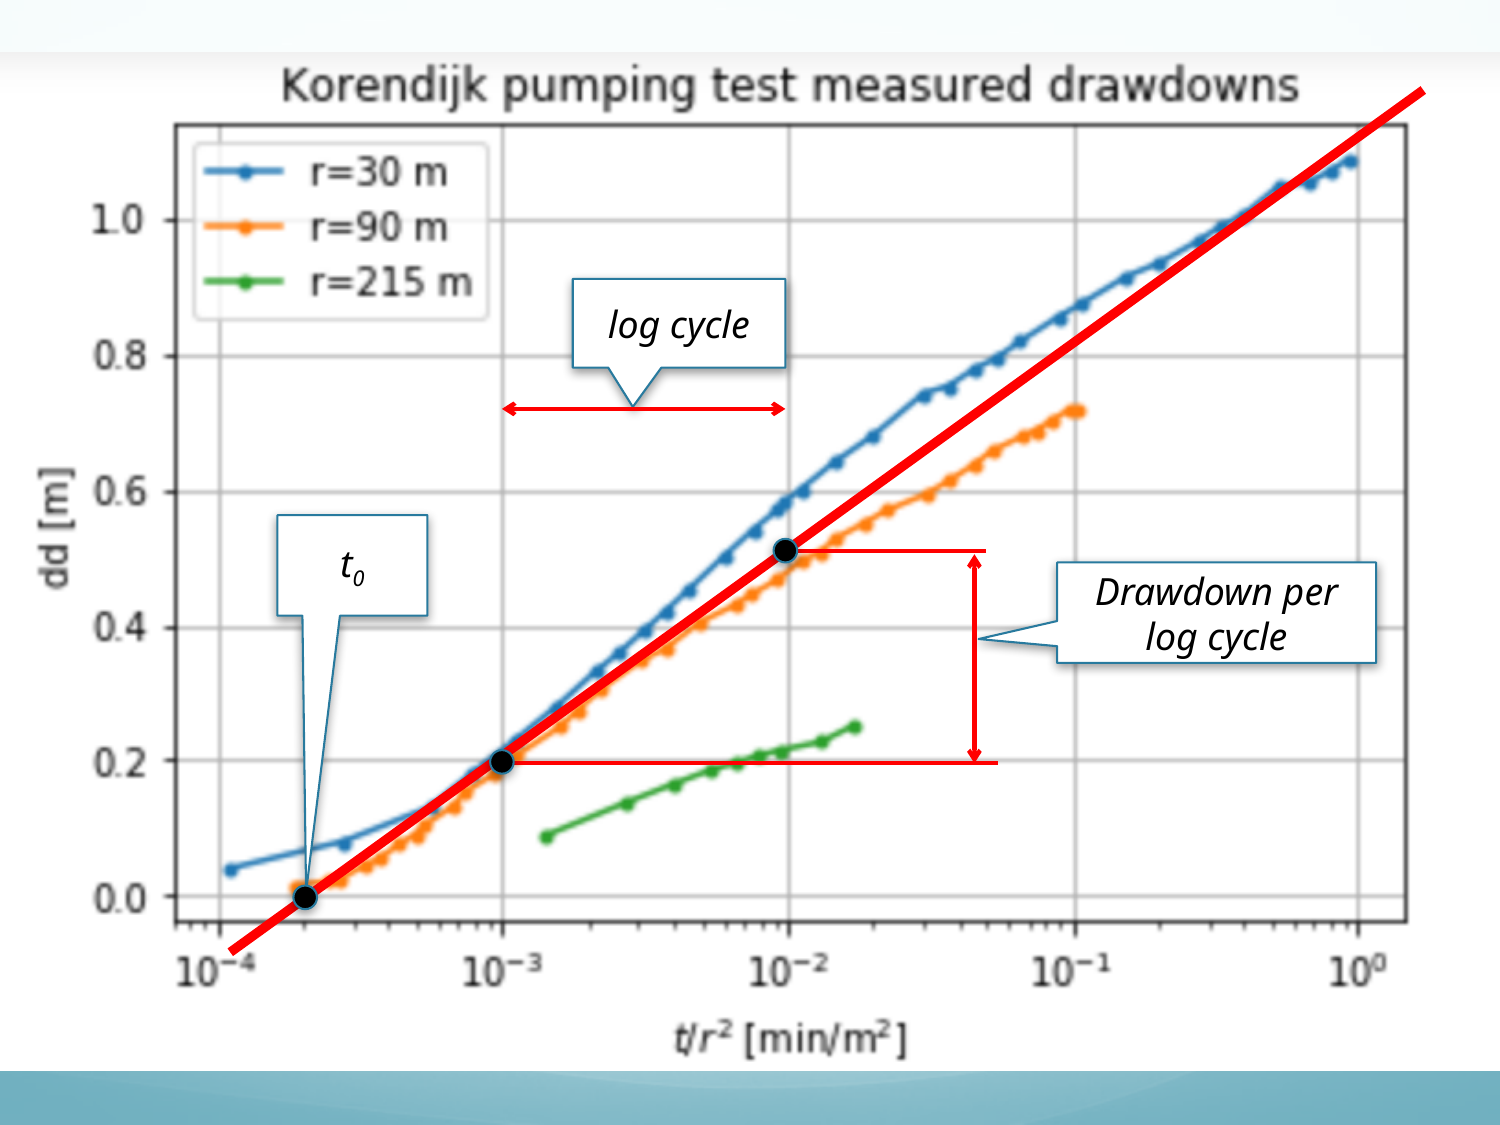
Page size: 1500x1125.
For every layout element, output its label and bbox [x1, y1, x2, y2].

picture [0, 51, 1500, 1072]
text_box [229, 89, 1424, 953]
